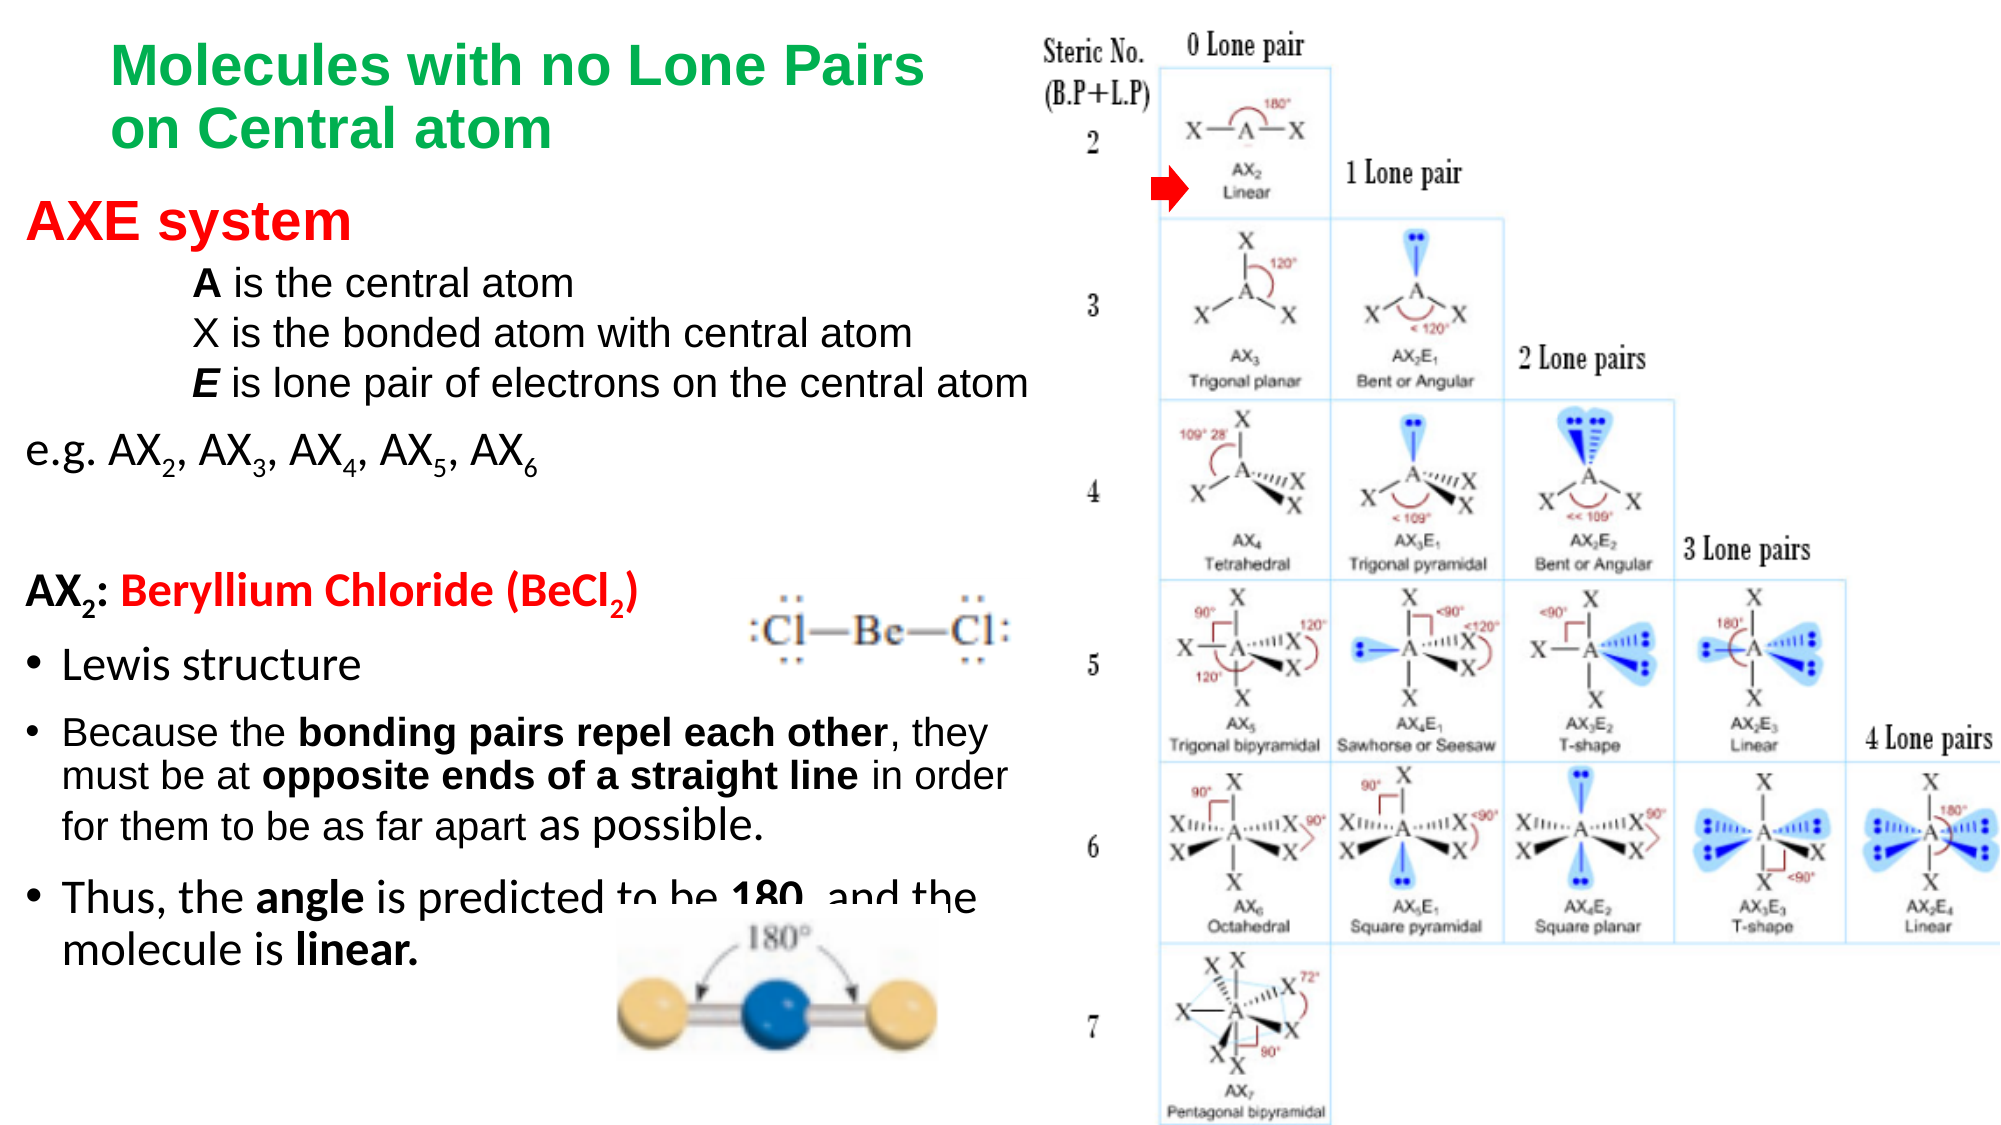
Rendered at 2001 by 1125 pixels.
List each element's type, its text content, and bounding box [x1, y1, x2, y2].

picture [612, 904, 948, 1065]
text_box A is the central atom X is the bonded atom with central atom E is lone pair of electrons on the central atom [177, 248, 1034, 414]
picture [730, 577, 1031, 672]
title Molecules with no Lone Pairs on Central atom [95, 69, 1000, 128]
picture [1034, 26, 2000, 1125]
